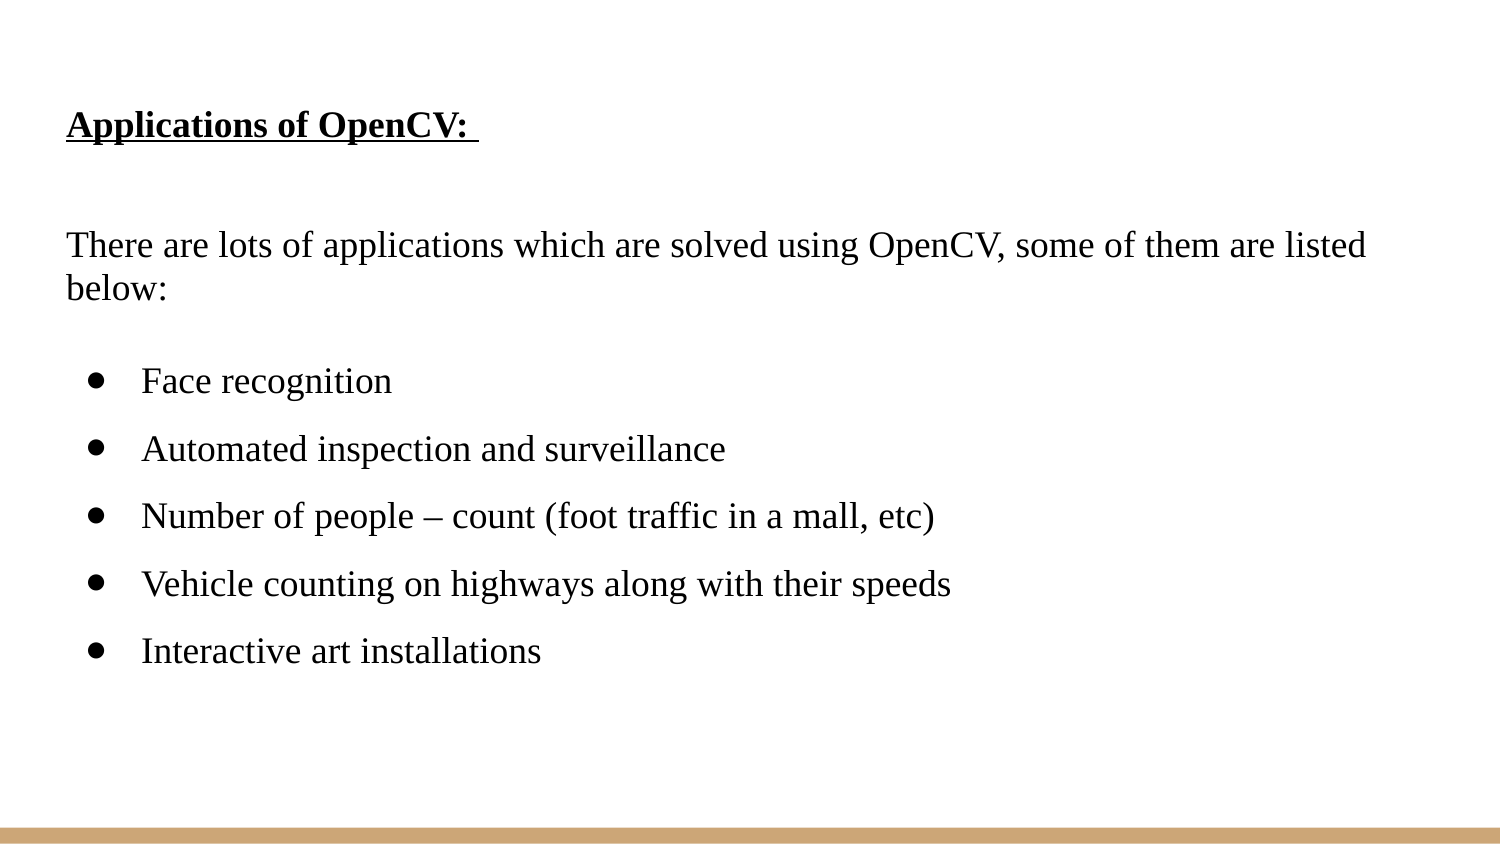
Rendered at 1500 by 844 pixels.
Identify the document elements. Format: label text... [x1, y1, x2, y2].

list Applications of OpenCV: There are lots of applications which are solved using OpenCV, some of them are listed below: Face recognition Automated inspection and surveillance Number of people – count (foot traffic in a mall, etc) Vehicle counting on highways along with their speeds Interactive art installations [51, 18, 1449, 826]
